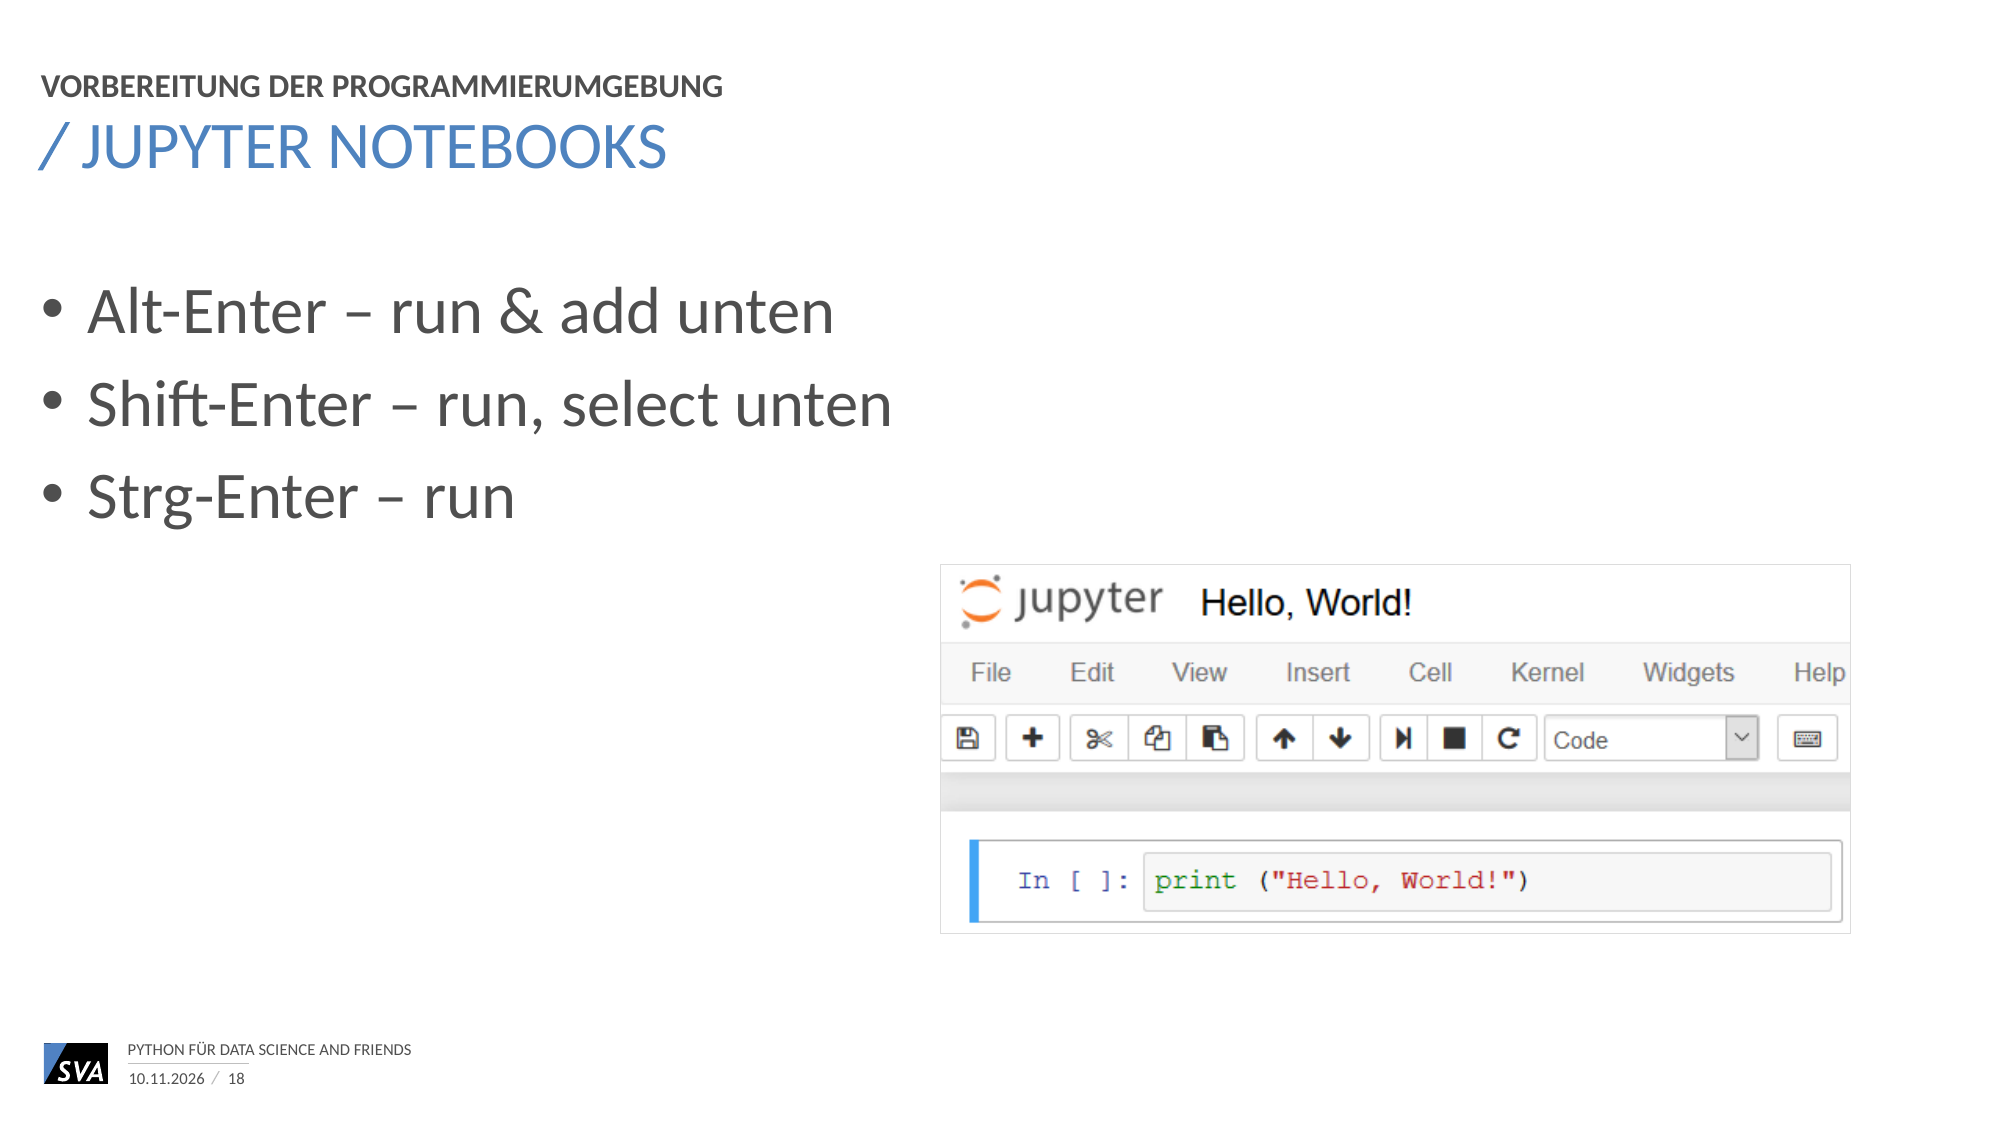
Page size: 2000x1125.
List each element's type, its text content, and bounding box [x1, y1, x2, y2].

slide_number 18 [227, 1068, 261, 1087]
picture [940, 564, 1851, 934]
title Jupyter Notebooks [37, 107, 1957, 250]
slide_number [128, 1068, 207, 1087]
subtitle Vorbereitung der Programmierumgebung [40, 63, 1652, 105]
list Alt-Enter – run & add unten Shift-Enter – run, select unten Strg-Enter – run [40, 267, 941, 966]
footer Python für Data Science and Friends [127, 1041, 1297, 1059]
